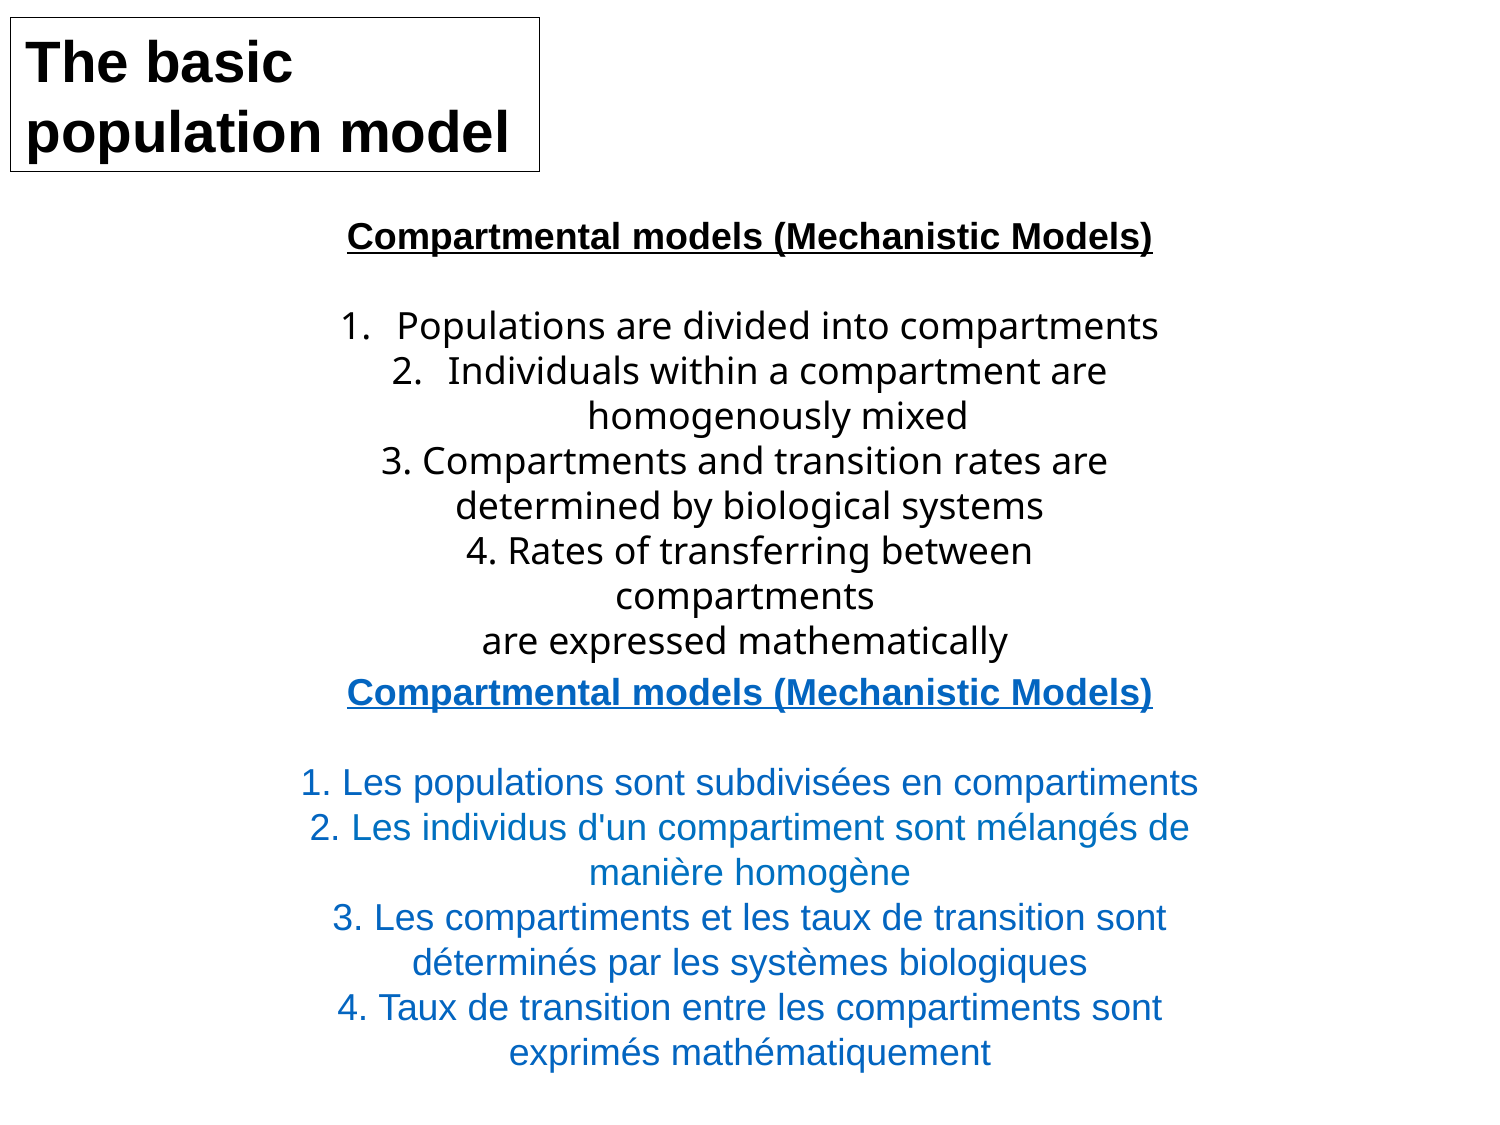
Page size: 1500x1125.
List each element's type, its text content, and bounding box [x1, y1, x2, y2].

text_box Compartmental models (Mechanistic Models) Populations are divided into compartments Individuals within a compartment are homogenously mixed 3. Compartments and transition rates are determined by biological systems 4. Rates of transferring between compartments are expressed mathematically [314, 204, 1186, 660]
text_box The basic population model [10, 17, 540, 172]
text_box Compartmental models (Mechanistic Models) 1. Les populations sont subdivisées en compartiments 2. Les individus d'un compartiment sont mélangés de manière homogène 3. Les compartiments et les taux de transition sont déterminés par les systèmes biologiques 4. Taux de transition entre les compartiments sont exprimés mathématiquement [248, 660, 1252, 1081]
